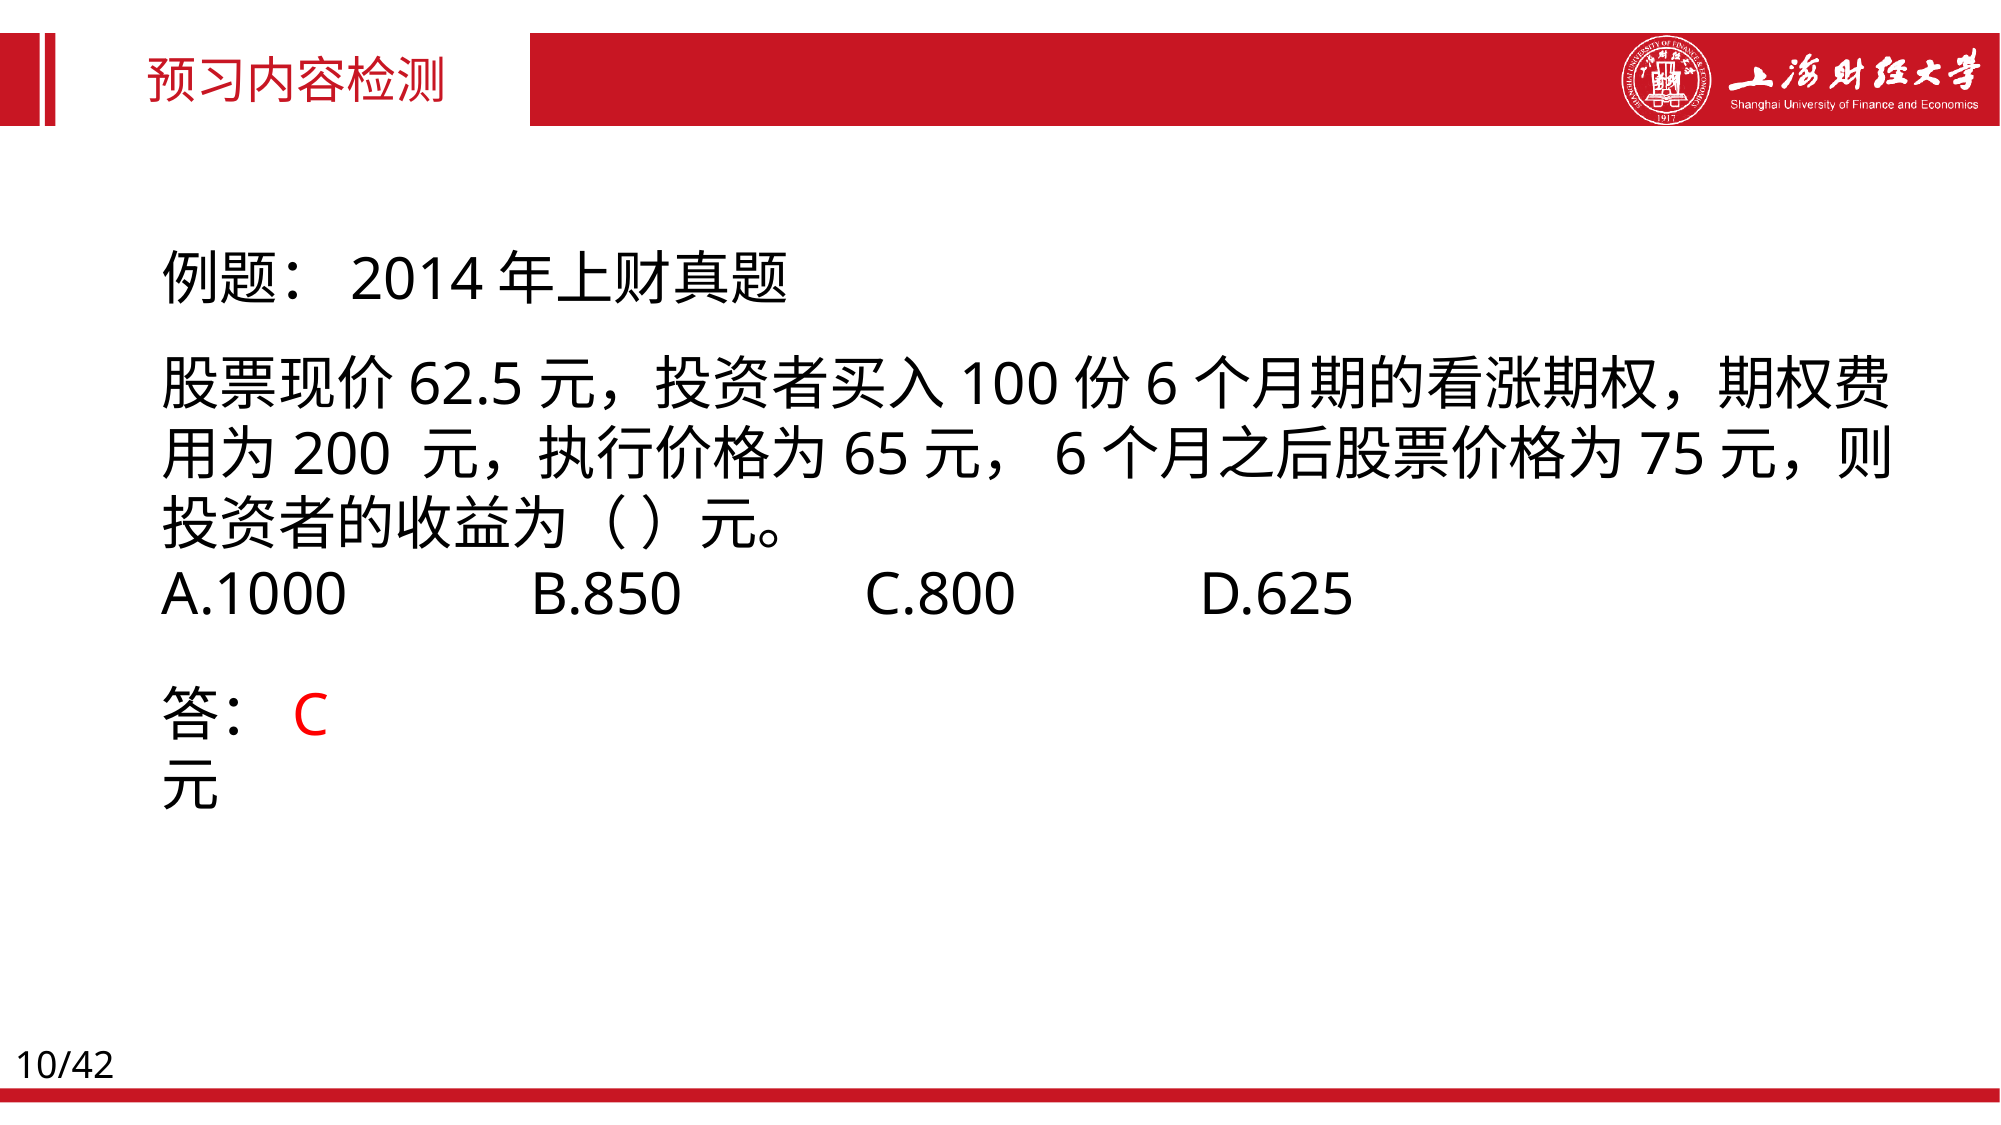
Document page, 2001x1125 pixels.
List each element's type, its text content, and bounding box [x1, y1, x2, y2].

picture [1595, 0, 2000, 172]
text_box 例题：2014年上财真题 股票现价62.5元，投资者买入100份6个月期的看涨期权，期权费用为200 元，执行价格为65元，6个月之后股票价格为75元，则投资者的收益为（ ）元。 A.1000 B.850 C.800 D.625 [147, 233, 1923, 634]
text_box 预习内容检测 [131, 41, 462, 116]
